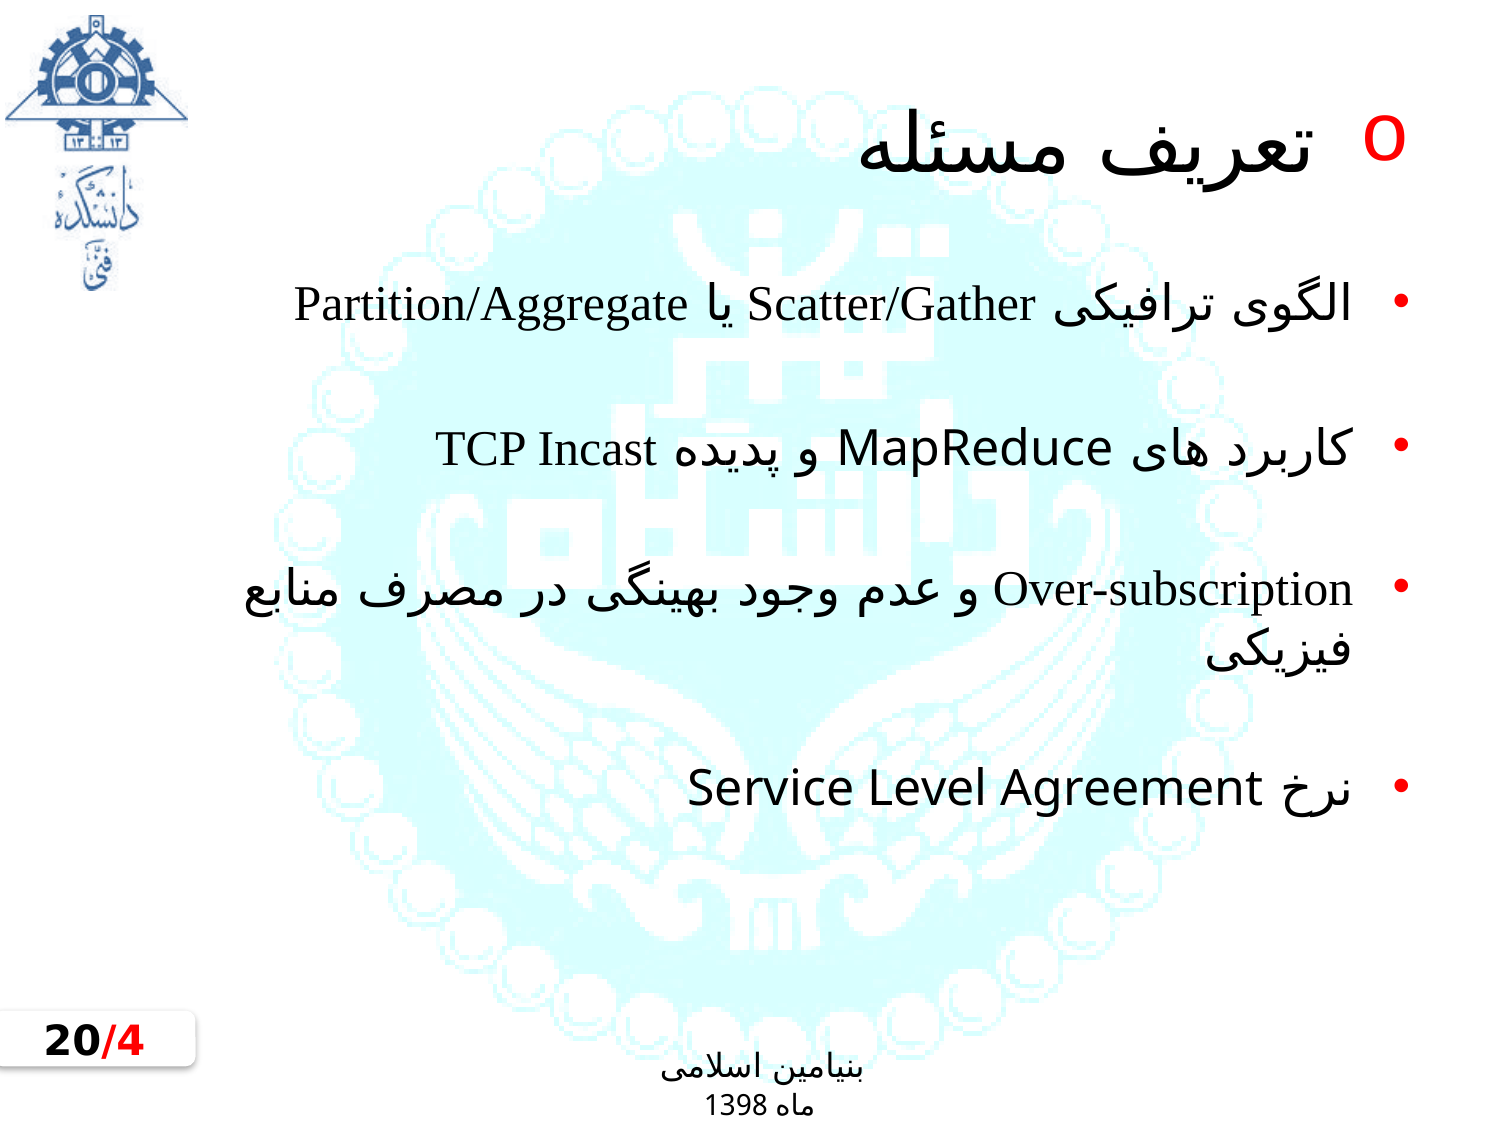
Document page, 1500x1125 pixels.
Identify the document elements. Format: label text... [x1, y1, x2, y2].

footer بنیامین اسلامی [525, 1034, 1000, 1094]
slide_number ماه 1398 [584, 1094, 935, 1125]
title تعریف مسئله [183, 45, 1425, 233]
text_box 4/20 [0, 1010, 196, 1067]
list الگوی ترافیکی Scatter/Gather یا Partition/Aggregate کاربرد های MapReduce و پدیده TCP Incast Over-subscription و عدم وجود بهینگی در مصرف منابع فیزیکی نرخ Service Level Agreement [75, 262, 1425, 1005]
